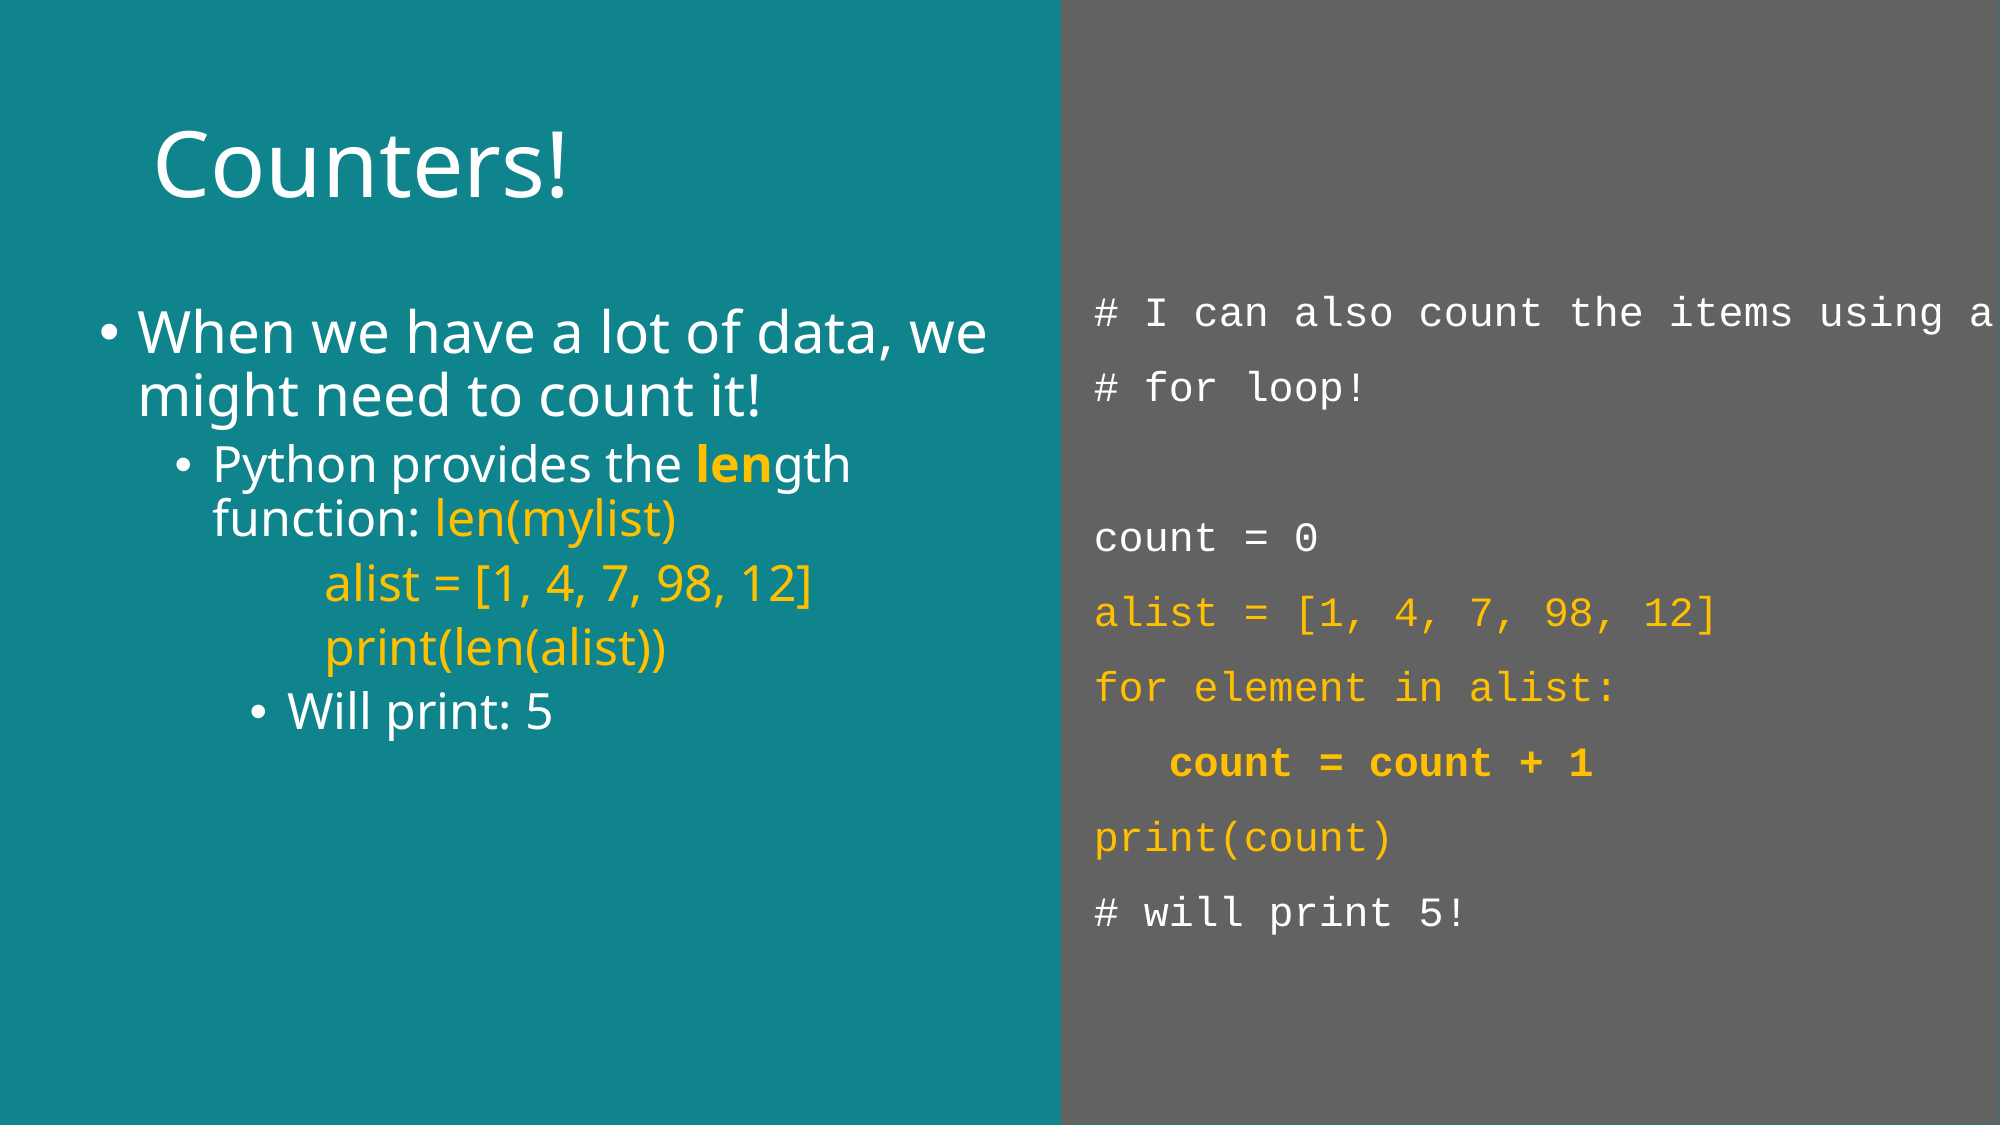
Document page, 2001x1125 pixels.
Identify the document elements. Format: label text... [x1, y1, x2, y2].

text_box # I can also count the items using a # for loop! count = 0 alist = [1, 4, 7, 98, 12] for element in alist: count = count + 1 print(count) # will print 5! [1079, 277, 2000, 1018]
title Counters! [137, 59, 1060, 277]
list When we have a lot of data, we might need to count it! Python provides the length function: len(mylist) alist = [1, 4, 7, 98, 12] print(len(alist)) Will print: 5 [84, 296, 1028, 1010]
text_box [1060, 0, 2000, 1125]
